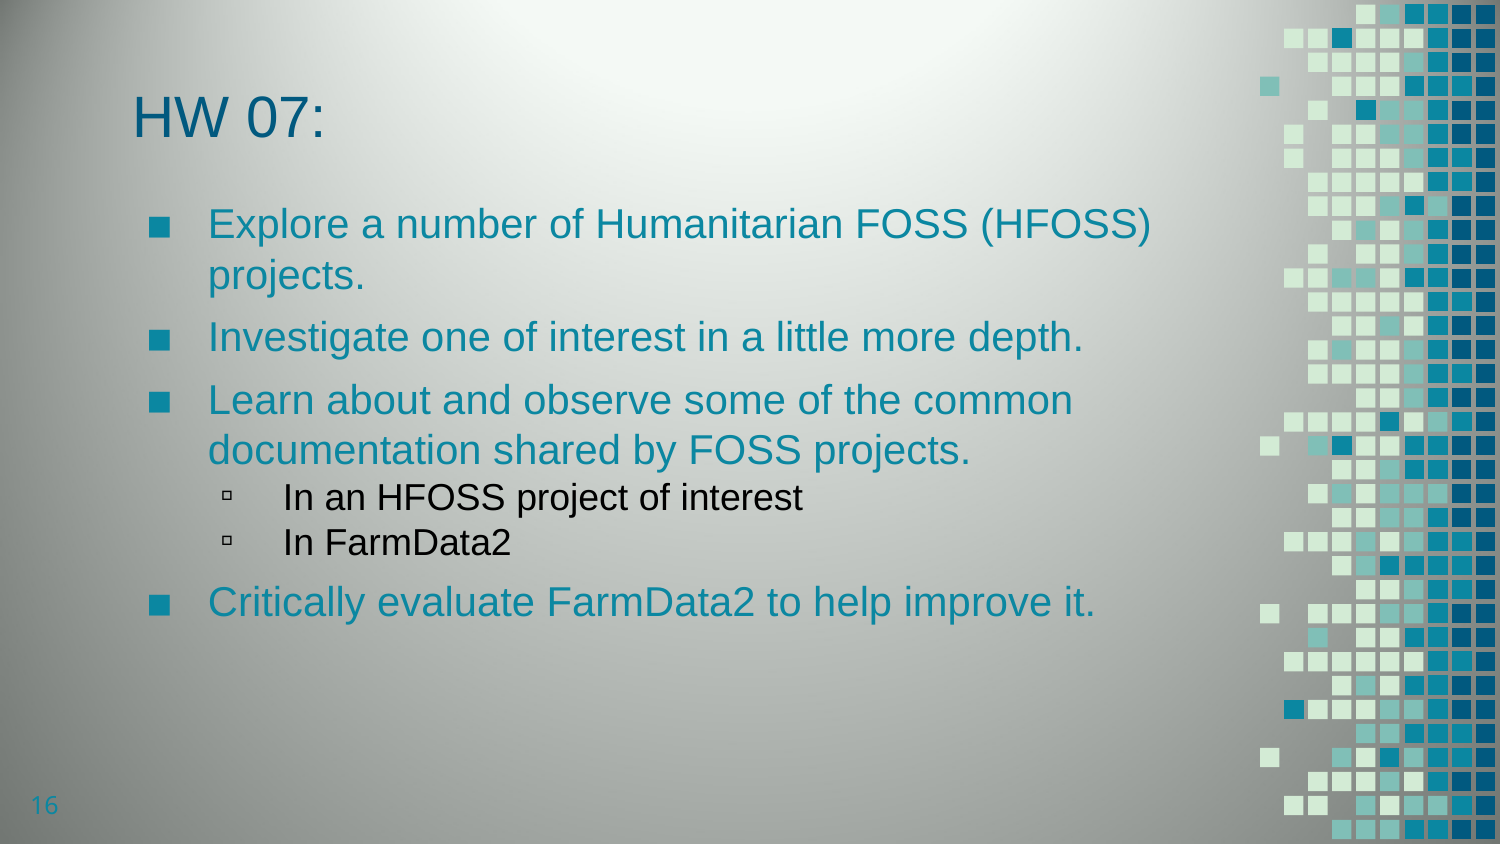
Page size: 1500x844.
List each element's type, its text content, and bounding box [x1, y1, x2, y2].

list Explore a number of Humanitarian FOSS (HFOSS) projects. Investigate one of interest in a little more depth. Learn about and observe some of the common documentation shared by FOSS projects. In an HFOSS project of interest In FarmData2 Critically evaluate FarmData2 to help improve it. [117, 182, 1227, 672]
slide_number 16 [15, 774, 105, 839]
title HW 07: [117, 23, 1227, 164]
picture [0, 0, 1500, 844]
